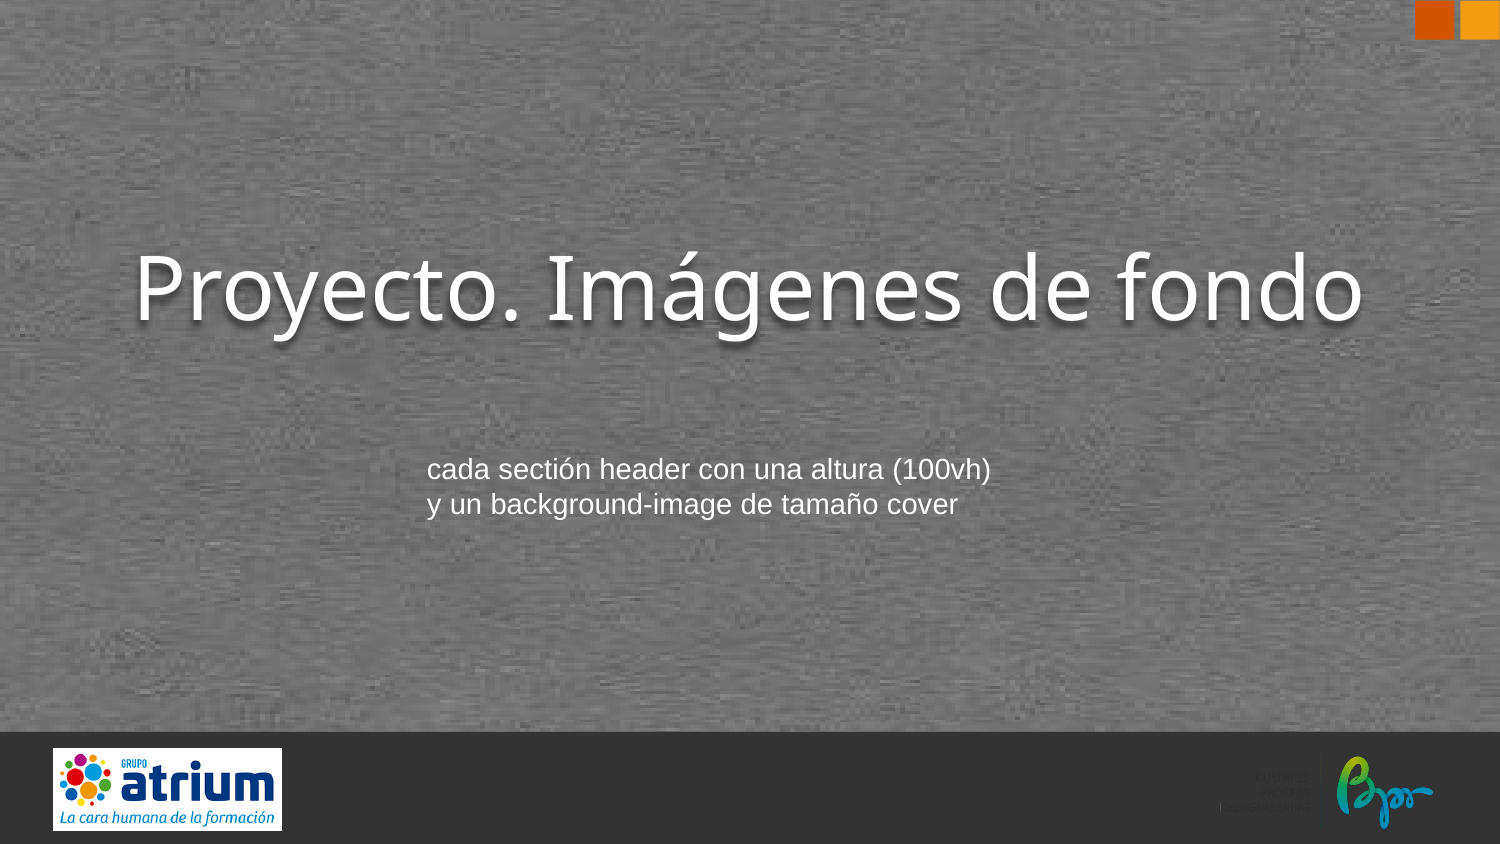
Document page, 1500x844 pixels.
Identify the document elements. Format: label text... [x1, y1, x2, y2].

picture [0, 0, 1500, 731]
picture [53, 748, 282, 831]
picture [1211, 750, 1442, 836]
text_box cada sectión header con una altura (100vh) y un background-image de tamaño cover [411, 435, 1089, 575]
title Proyecto. Imágenes de fondo [106, 141, 1393, 427]
